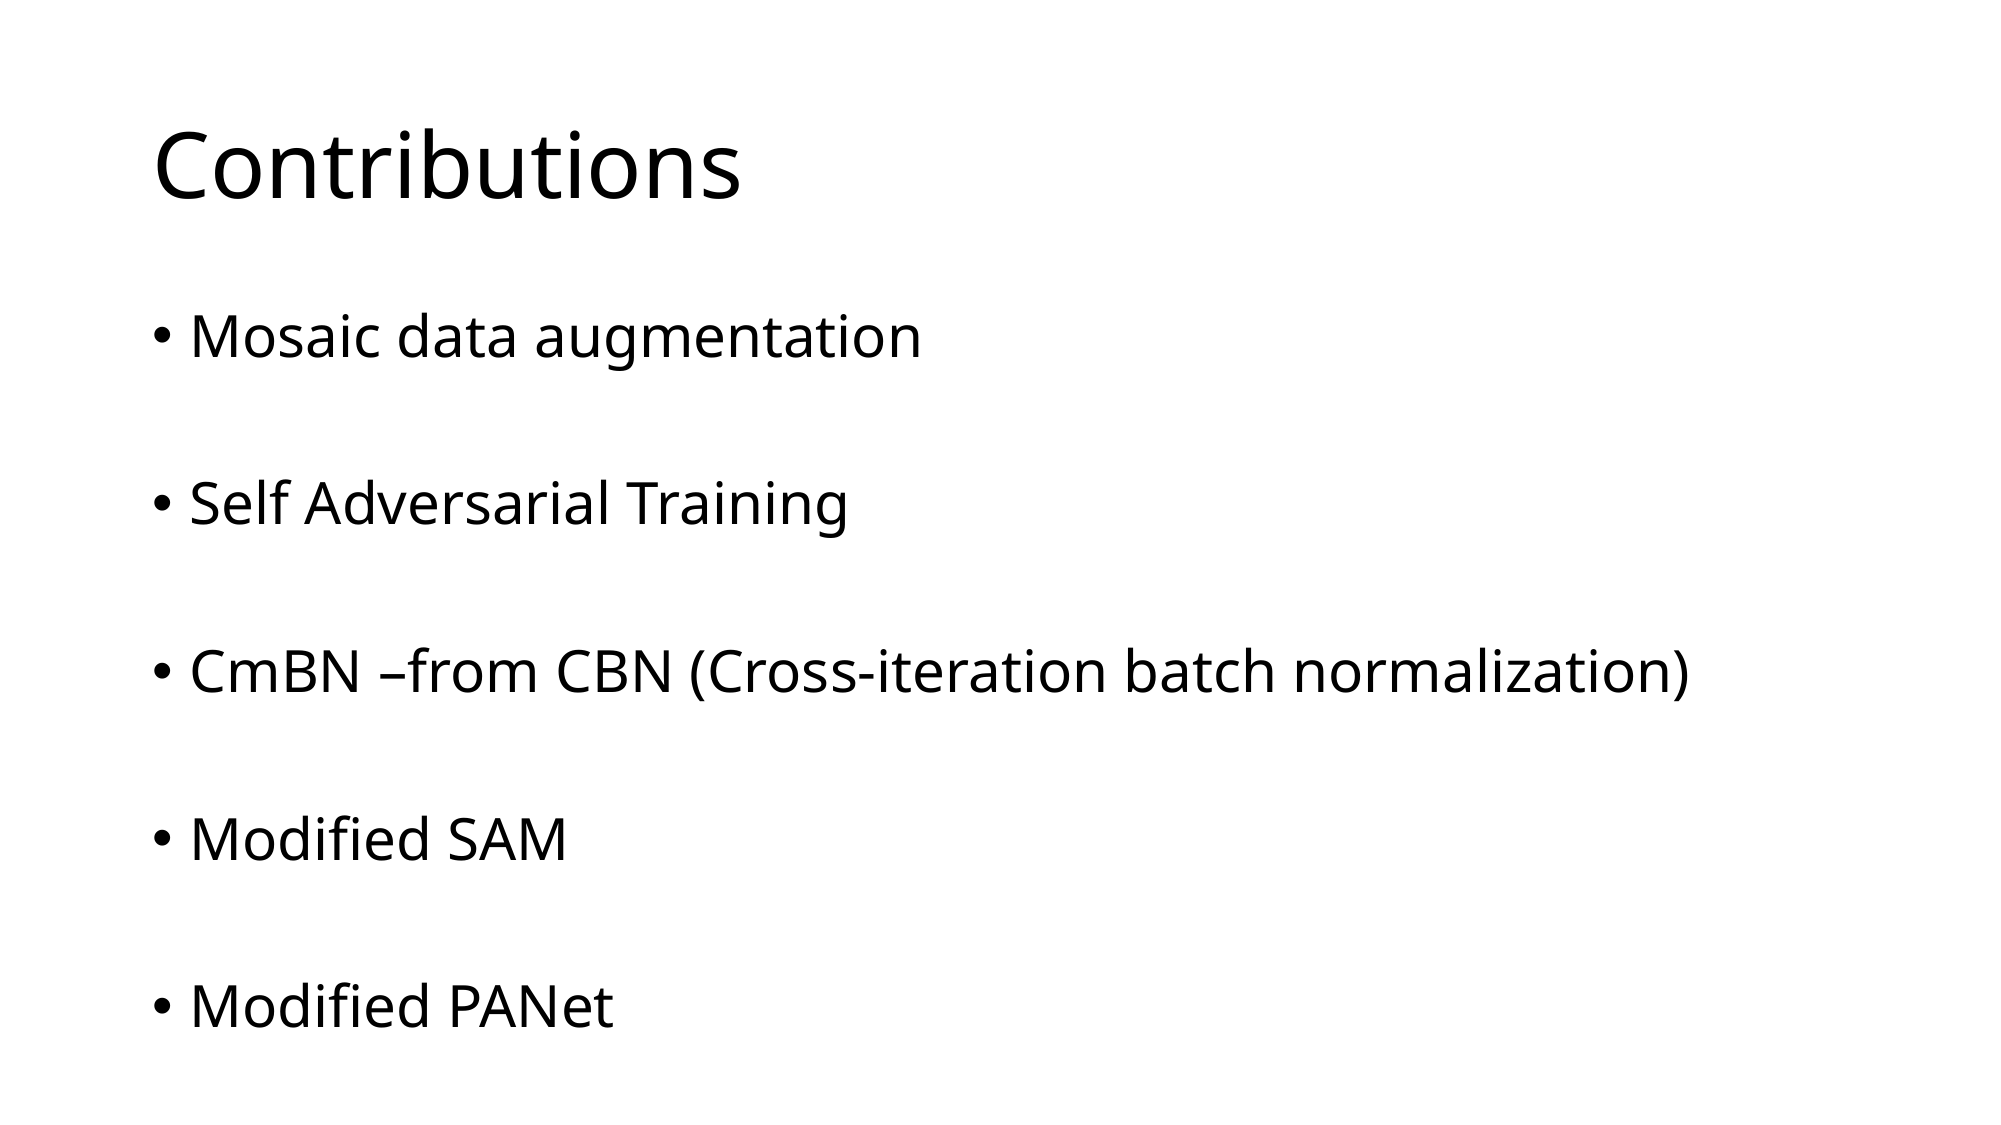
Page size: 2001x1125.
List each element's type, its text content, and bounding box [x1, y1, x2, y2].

list Mosaic data augmentation Self Adversarial Training CmBN –from CBN (Cross-iteration batch normalization) Modified SAM Modified PANet [137, 299, 1863, 1125]
title Contributions [137, 59, 1863, 278]
